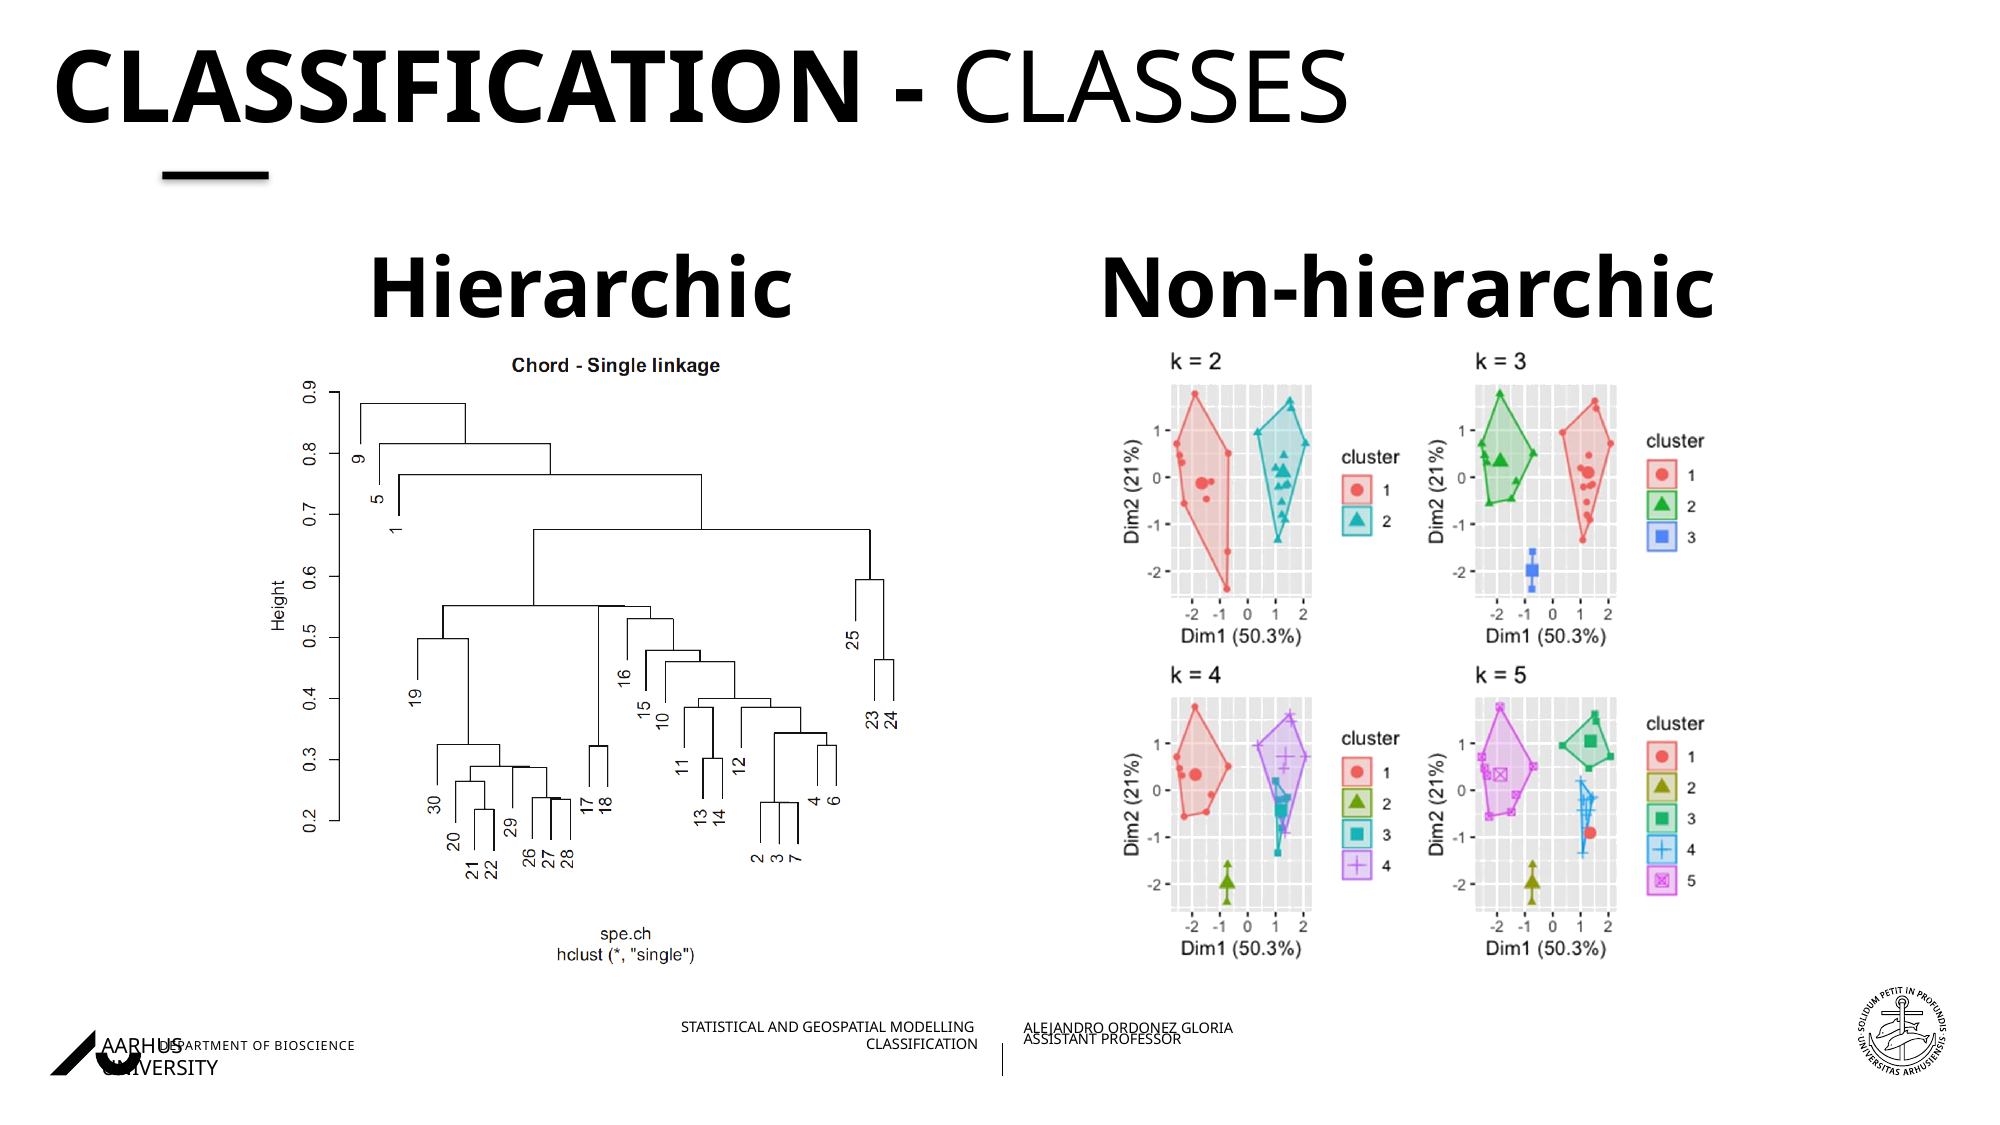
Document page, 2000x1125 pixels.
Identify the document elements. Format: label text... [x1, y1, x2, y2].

picture [1113, 341, 1724, 968]
picture [256, 341, 905, 968]
text_box Non-hierarchic [999, 226, 1838, 342]
text_box Hierarchic [161, 226, 999, 342]
title Classification - Classes [51, 37, 1948, 162]
